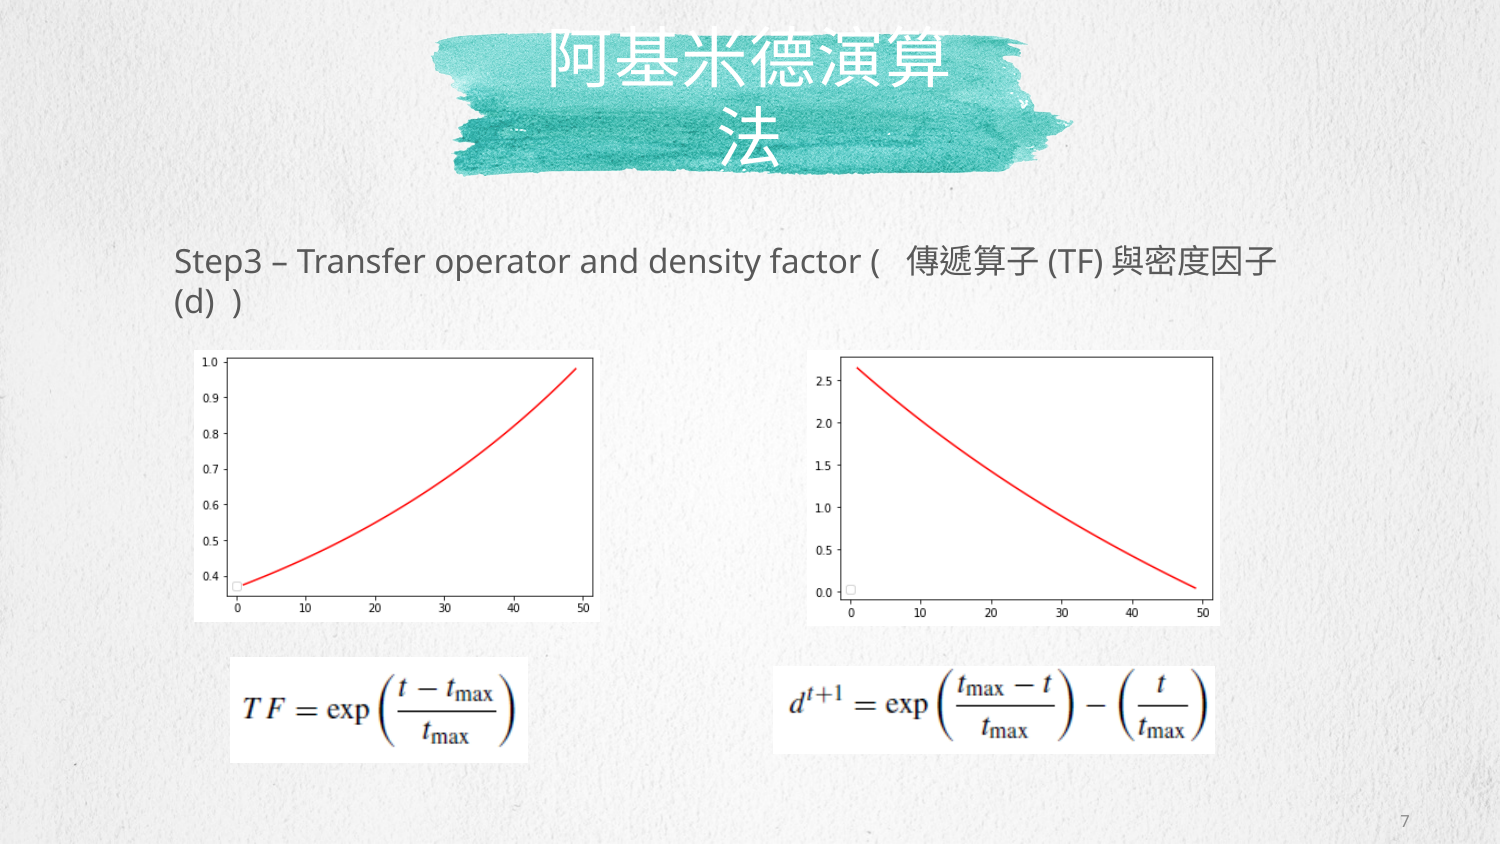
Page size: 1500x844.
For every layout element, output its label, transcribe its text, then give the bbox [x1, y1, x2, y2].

title 阿基米德演算法 [520, 37, 980, 154]
picture [0, 0, 1500, 844]
text_box Step3 – Transfer operator and density factor ( 傳遞算子(TF)與密度因子(d) ) [159, 232, 1329, 316]
slide_number 7 [1074, 799, 1425, 844]
